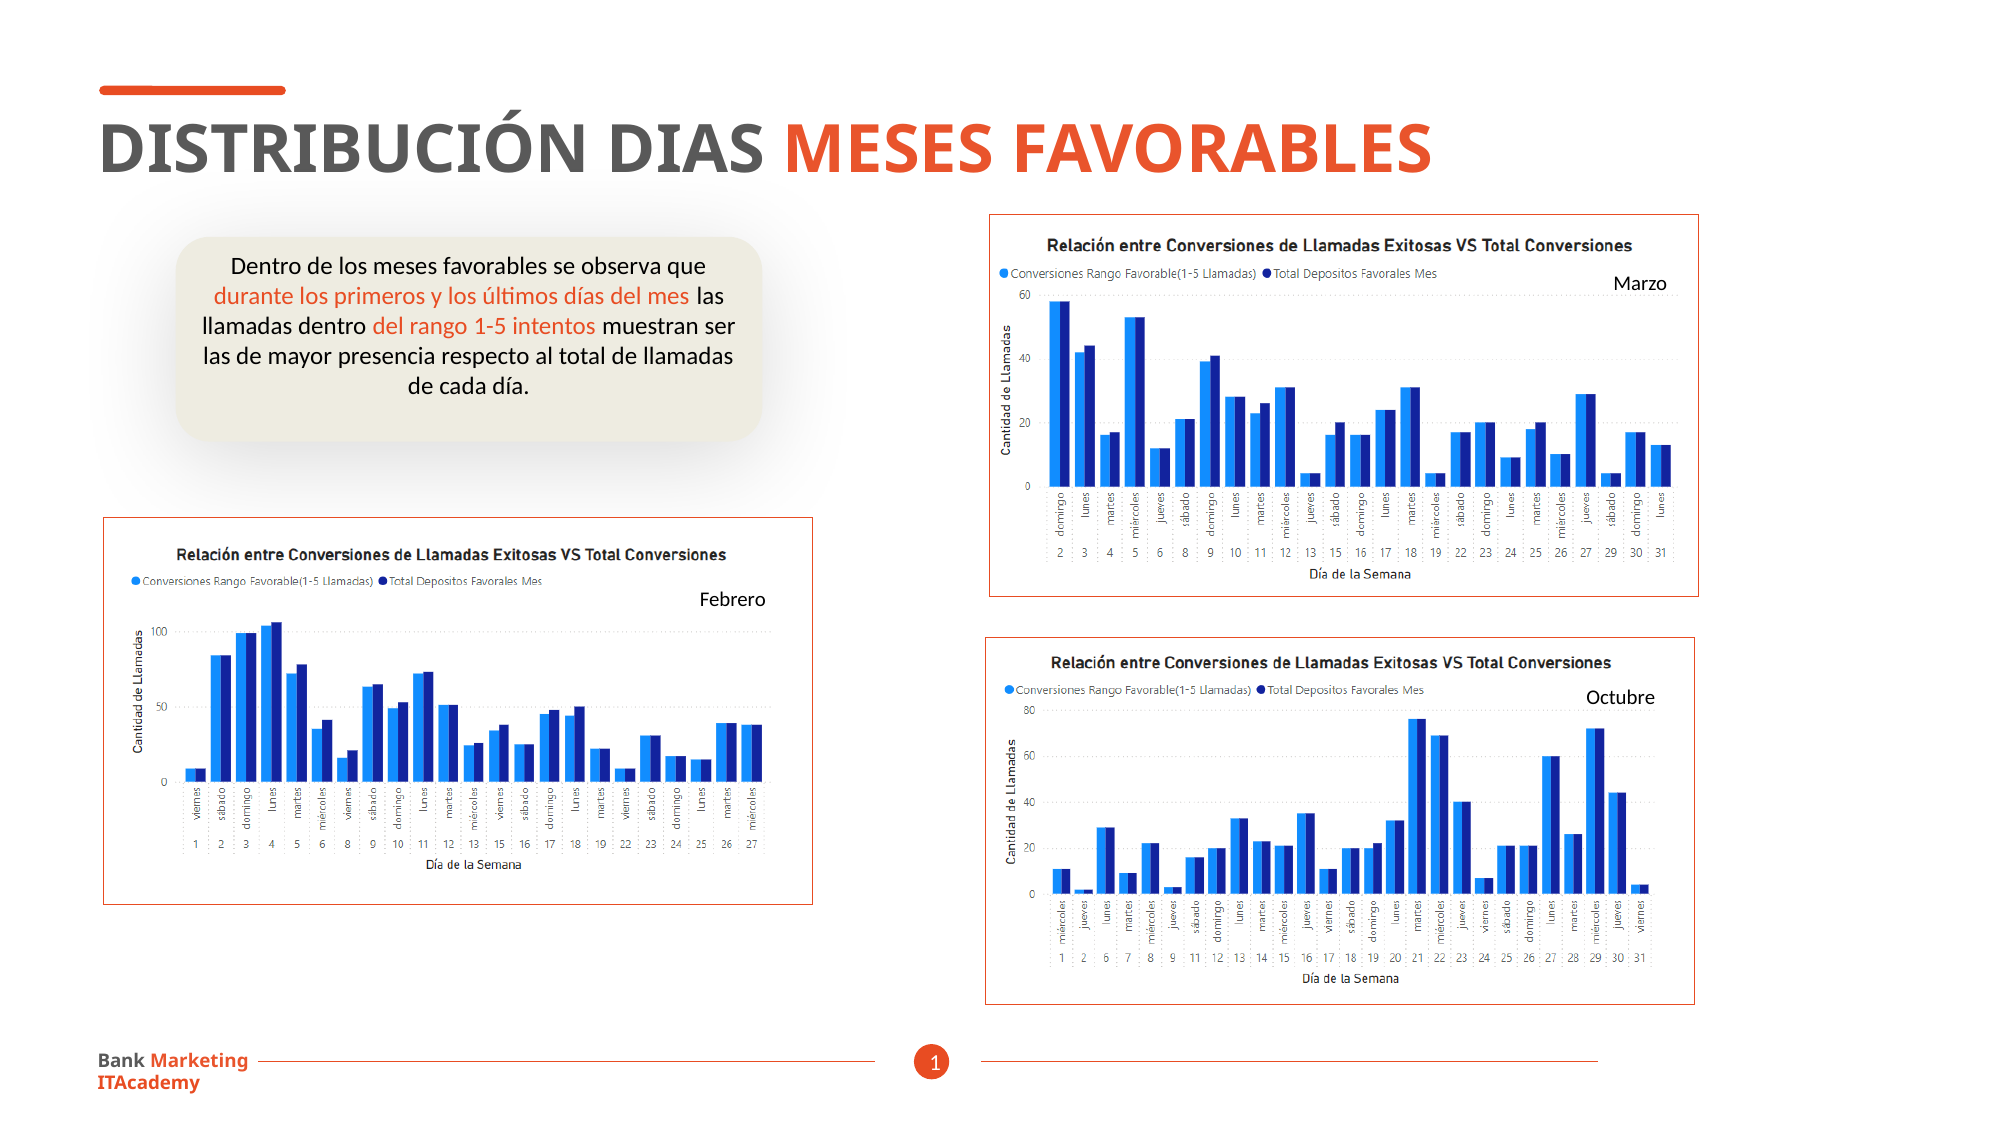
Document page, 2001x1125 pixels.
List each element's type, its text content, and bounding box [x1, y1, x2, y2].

picture [103, 517, 813, 905]
picture [985, 637, 1695, 1005]
text_box Bank Marketing ITAcademy [82, 1041, 1897, 1101]
text_box Dentro de los meses favorables se observa que durante los primeros y los últimos días del mes las llamadas dentro del rango 1-5 intentos muestran ser las de mayor presencia respecto al total de llamadas de cada día. [174, 235, 764, 443]
text_box DISTRIBUCIÓN DIAS MESES FAVORABLES [83, 98, 1918, 194]
picture [989, 214, 1699, 597]
